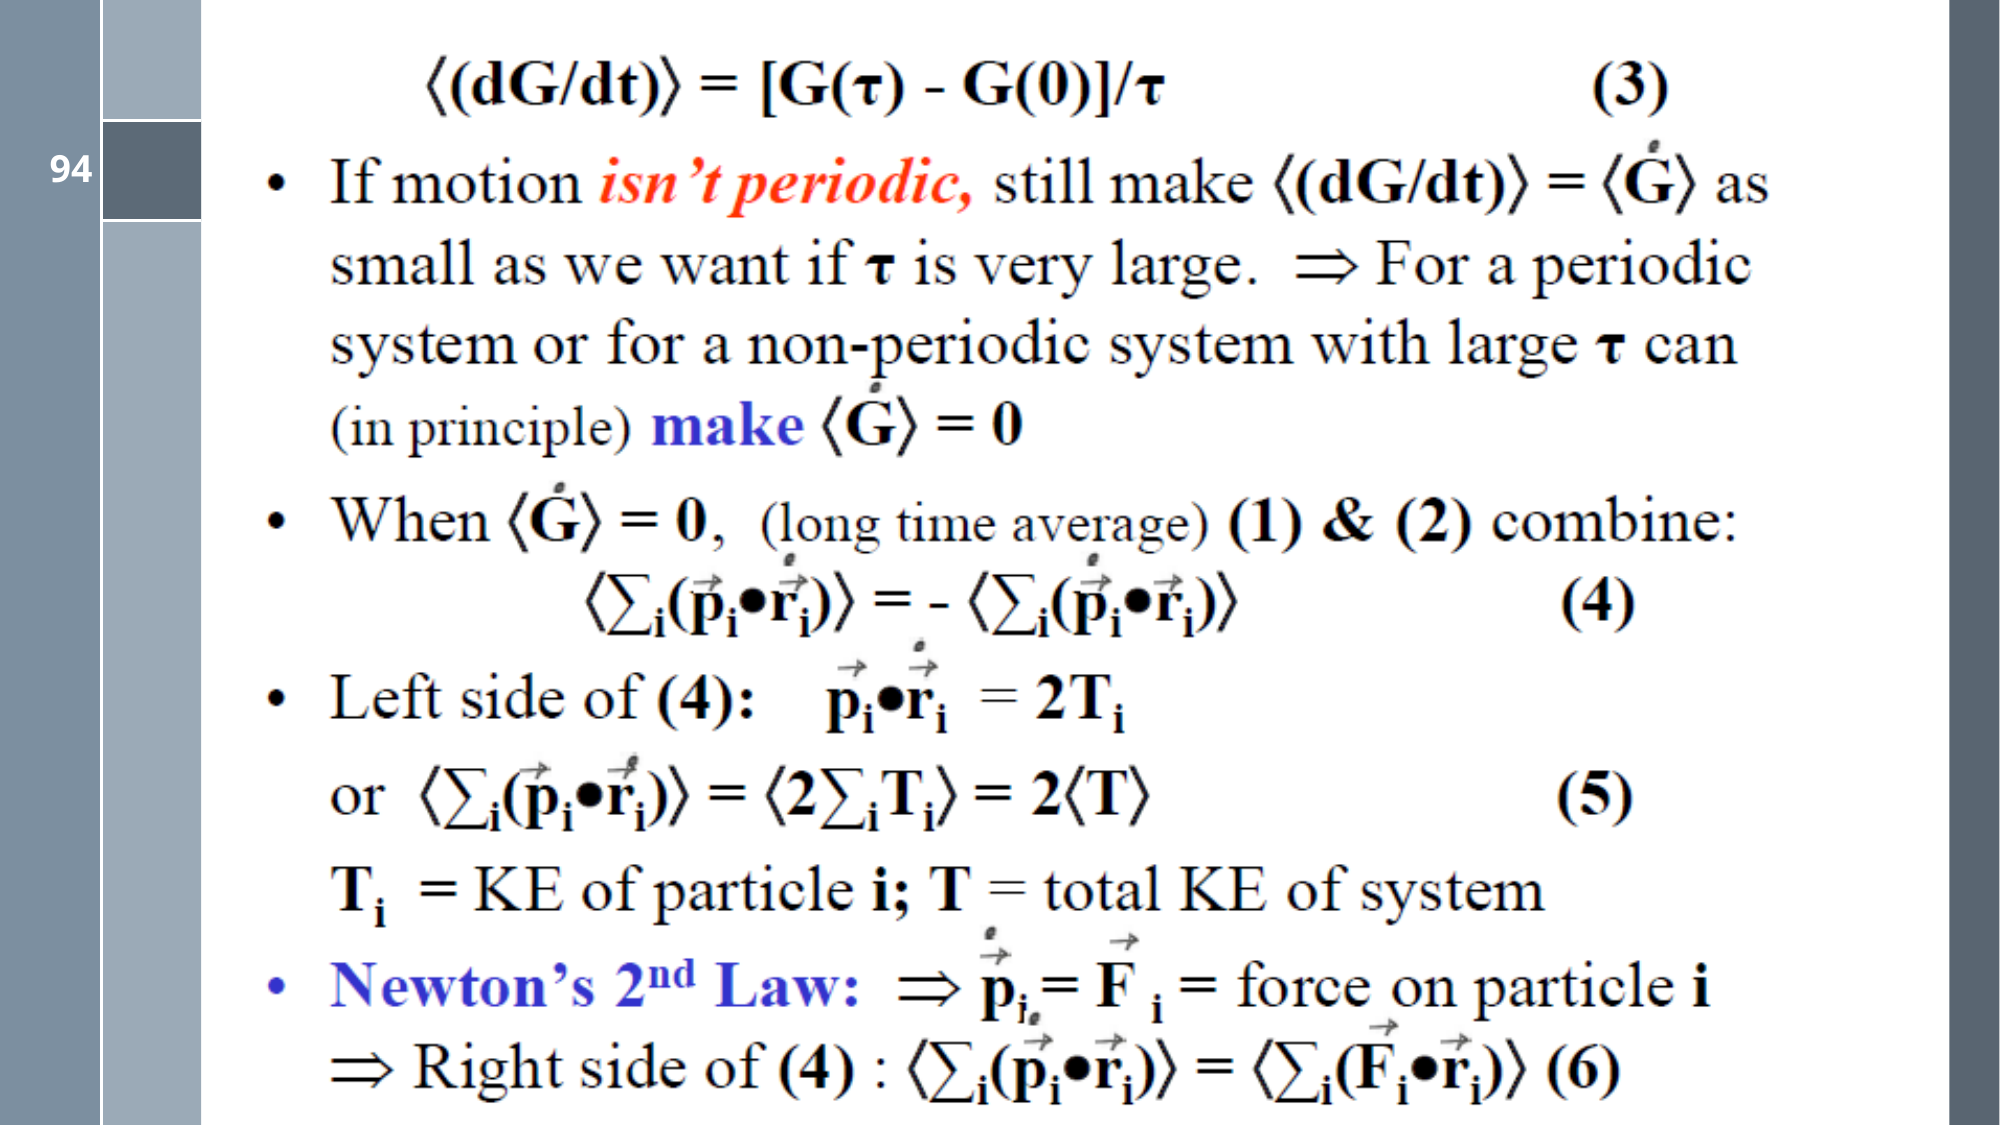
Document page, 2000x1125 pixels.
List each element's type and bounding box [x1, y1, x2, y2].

picture [223, 1, 1776, 1124]
